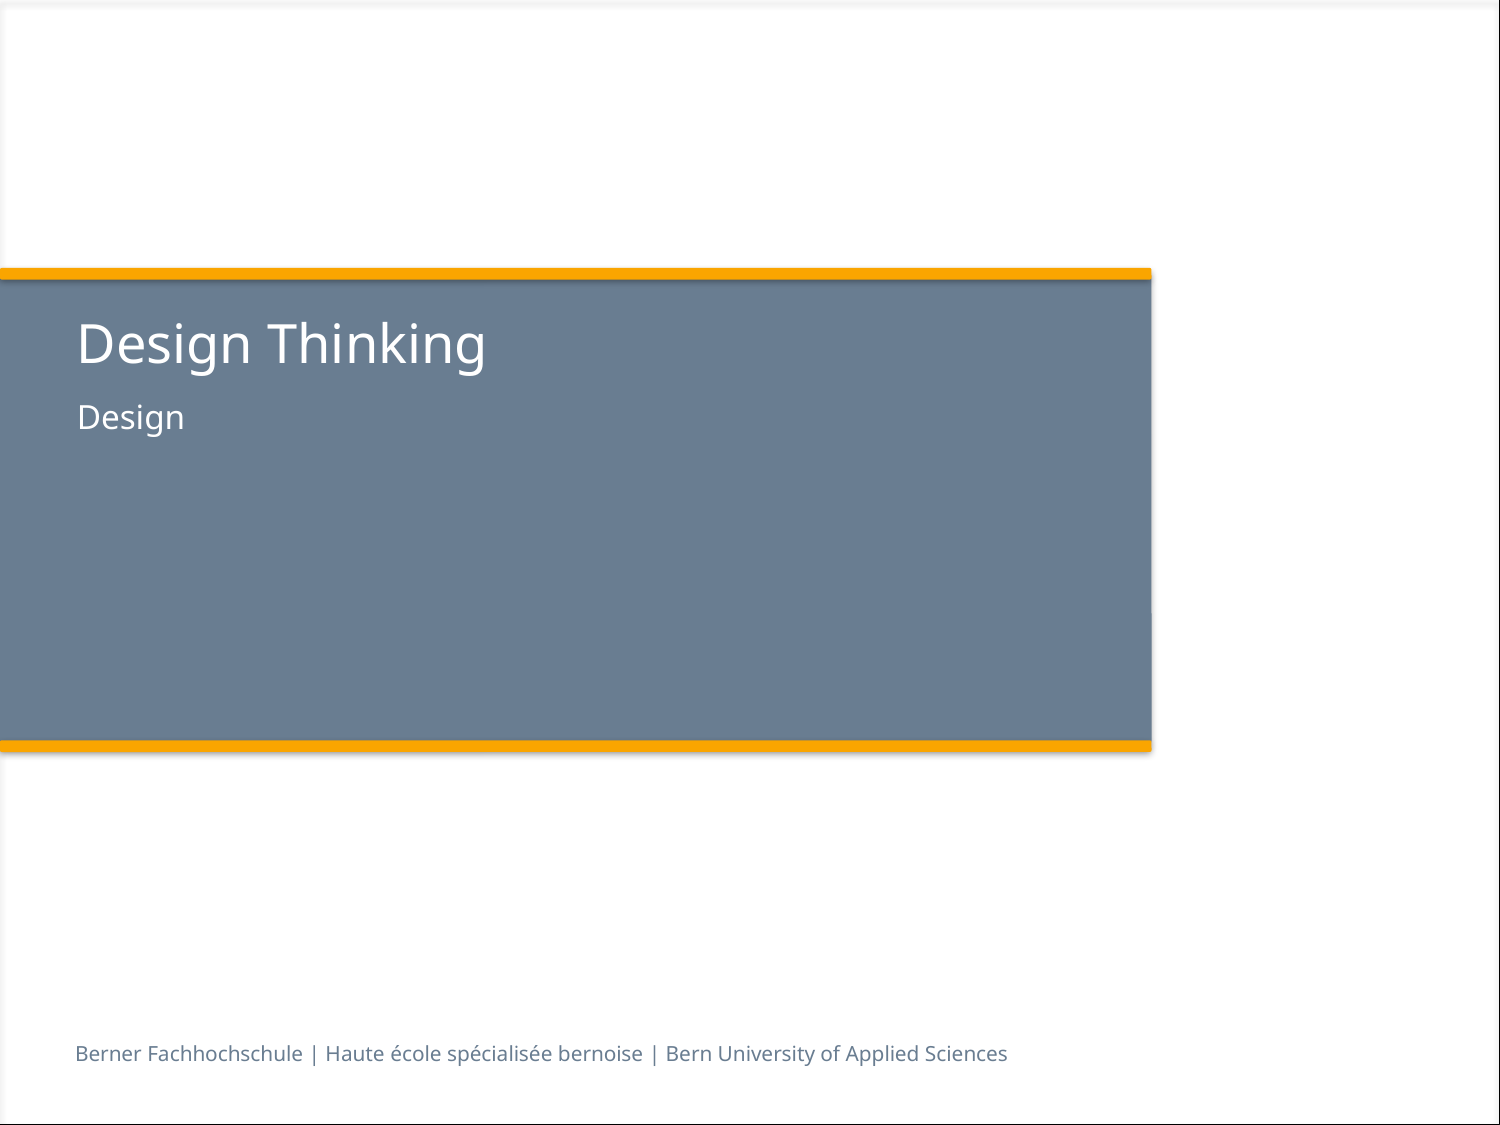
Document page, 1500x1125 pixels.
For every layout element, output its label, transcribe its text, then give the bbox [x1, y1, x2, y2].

title Design Thinking [76, 301, 1148, 390]
subtitle Design [76, 389, 1146, 522]
